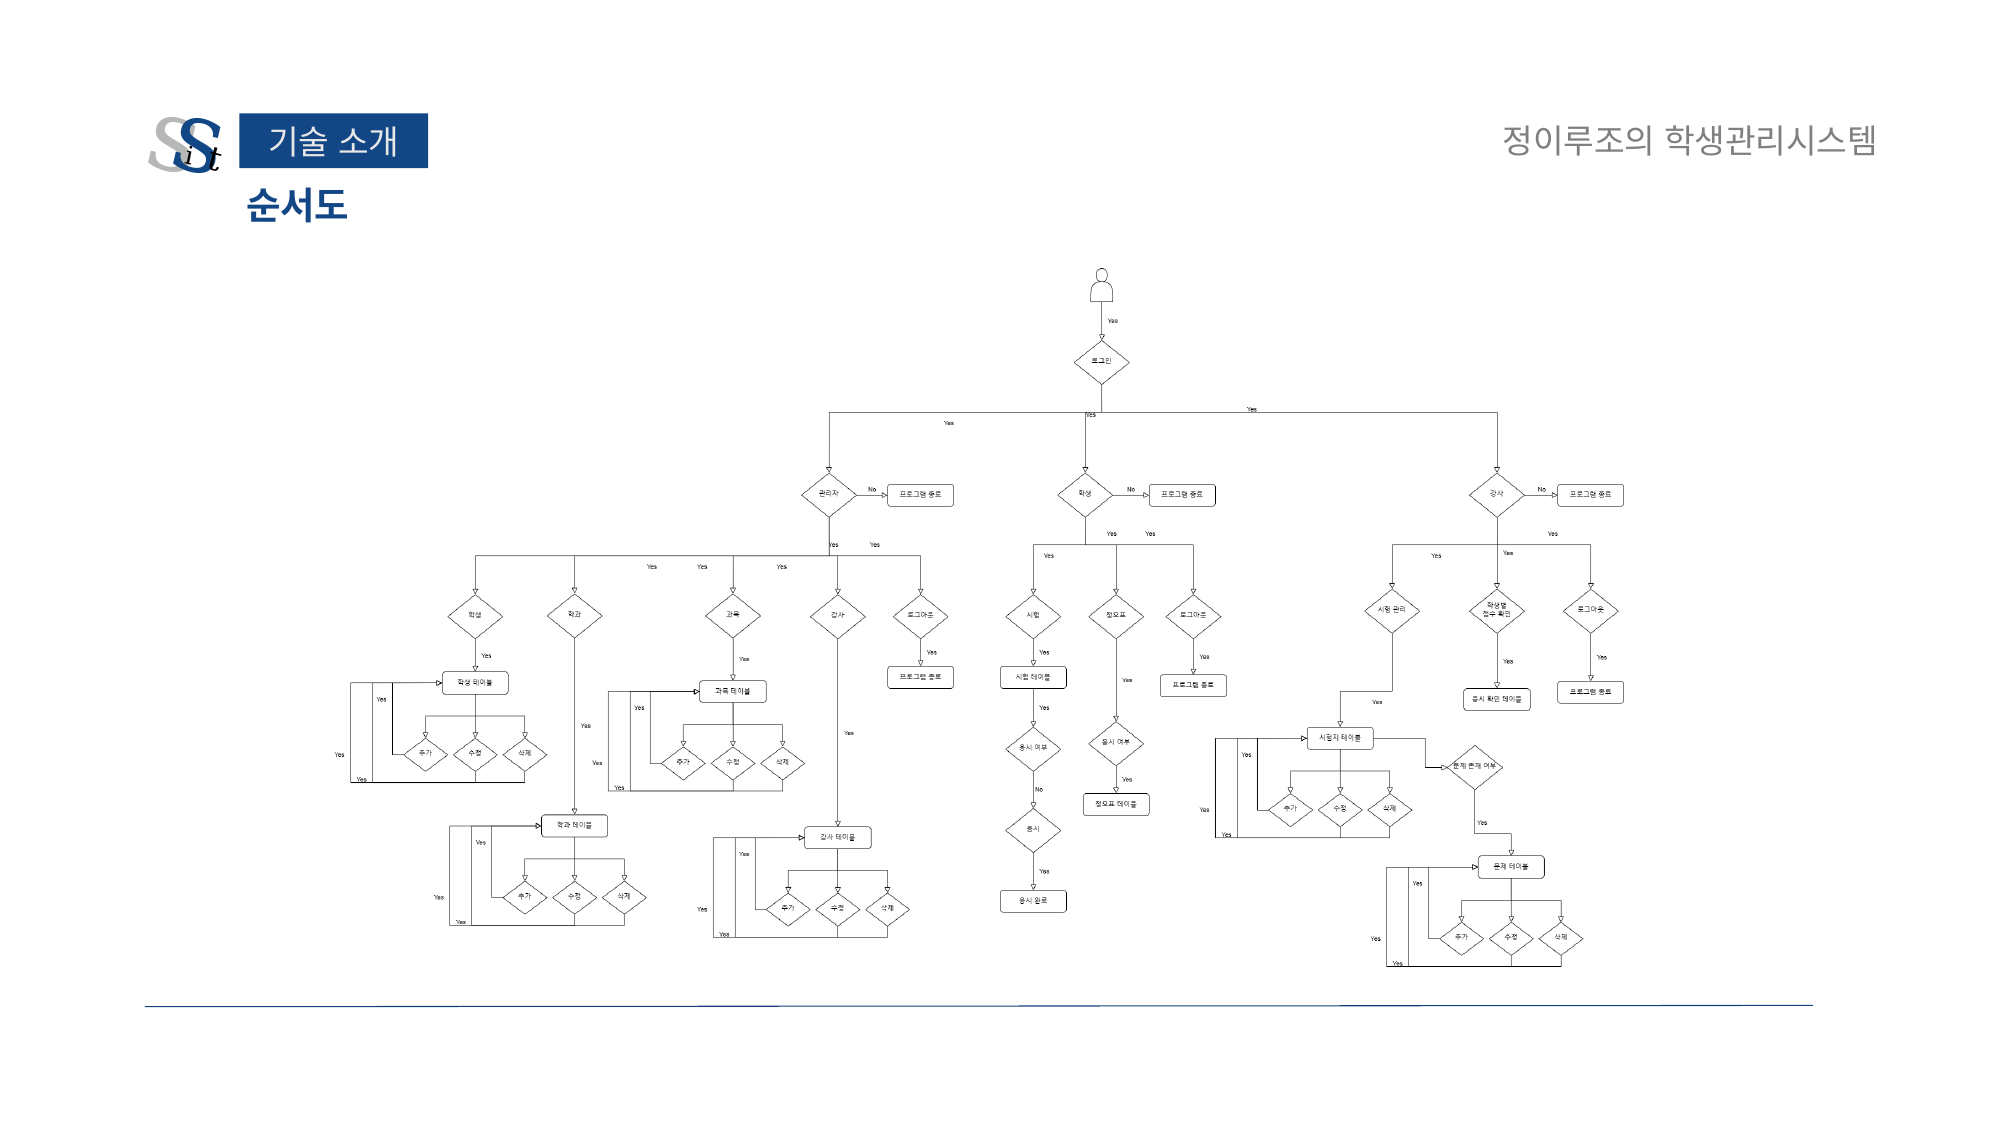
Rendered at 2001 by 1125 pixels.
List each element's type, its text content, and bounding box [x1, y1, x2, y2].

text_box 정이루조의 학생관리시스템 [1487, 112, 2000, 168]
text_box 기술 소개 [309, 113, 429, 169]
picture [334, 268, 1624, 972]
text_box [135, 71, 309, 210]
text_box 순서도 [231, 174, 1301, 235]
